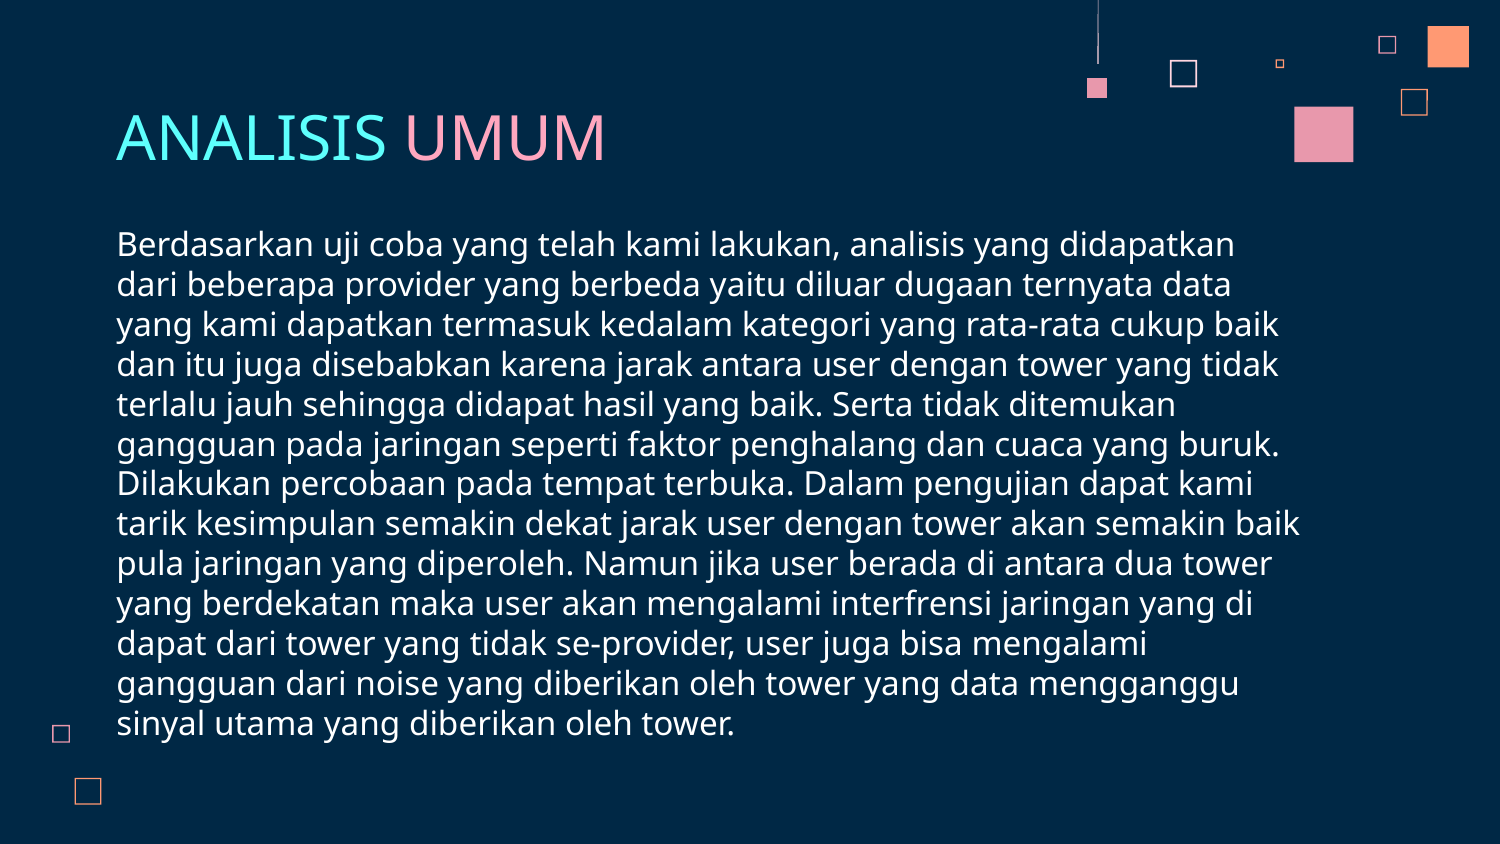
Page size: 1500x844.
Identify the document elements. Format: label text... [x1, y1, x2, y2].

text_box [1294, 106, 1354, 163]
text_box [1427, 26, 1469, 68]
title ANALISIS UMUM [101, 93, 878, 189]
subtitle Berdasarkan uji coba yang telah kami lakukan, analisis yang didapatkan dari beberapa provider yang berbeda yaitu diluar dugaan ternyata data yang kami dapatkan termasuk kedalam kategori yang rata-rata cukup baik dan itu juga disebabkan karena jarak antara user dengan tower yang tidak terlalu jauh sehingga didapat hasil yang baik. Serta tidak ditemukan gangguan pada jaringan seperti faktor penghalang dan cuaca yang buruk. Dilakukan percobaan pada tempat terbuka. Dalam pengujian dapat kami tarik kesimpulan semakin dekat jarak user dengan tower akan semakin baik pula jaringan yang diperoleh. Namun jika user berada di antara dua tower yang berdekatan maka user akan mengalami interfrensi jaringan yang di dapat dari tower yang tidak se-provider, user juga bisa mengalami gangguan dari noise yang diberikan oleh tower yang data mengganggu sinyal utama yang diberikan oleh tower. [101, 208, 1319, 703]
